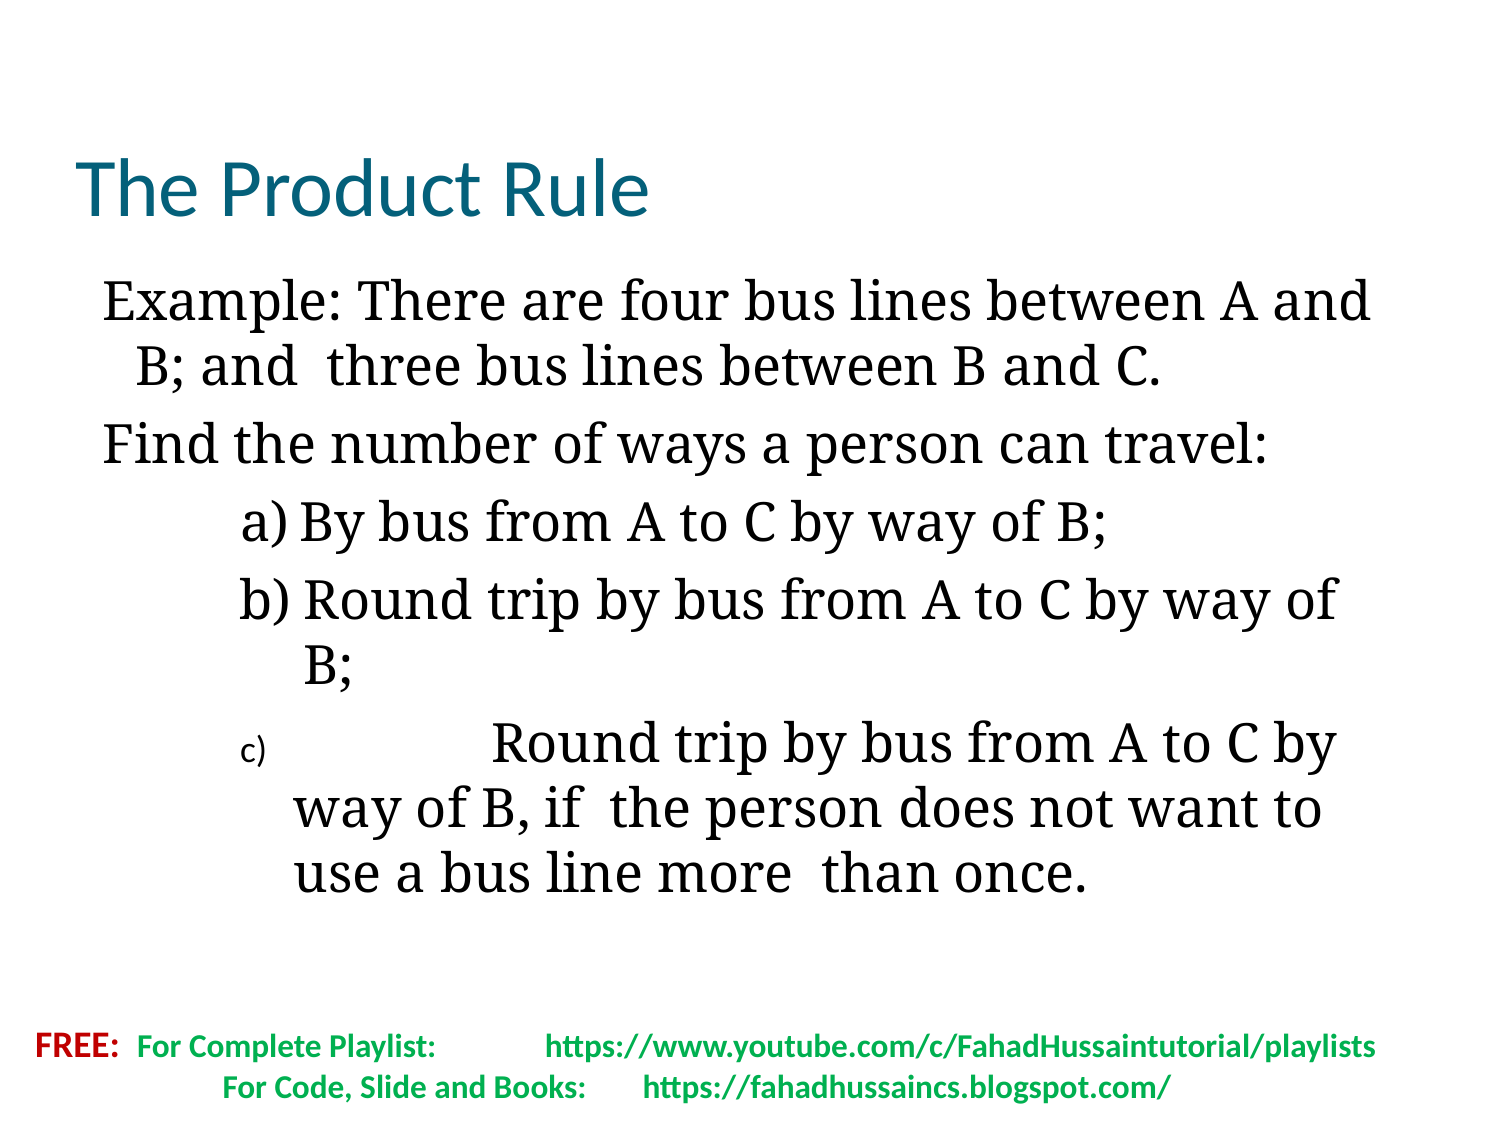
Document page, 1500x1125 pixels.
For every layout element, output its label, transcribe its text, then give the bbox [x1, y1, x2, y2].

title The Product Rule [72, 87, 655, 278]
text_box FREE: For Complete Playlist: https://www.youtube.com/c/FahadHussaintutorial/playlists For Code, Slide and Books: https://fahadhussaincs.blogspot.com/ [20, 1012, 1480, 1113]
text_box Example: There are four bus lines between A and B; and three bus lines between B and C. Find the number of ways a person can travel: By bus from A to C by way of B; Round trip by bus from A to C by way of B; Round trip by bus from A to C by way of B, if the person does not want to use a bus line more than once. [100, 264, 1398, 904]
